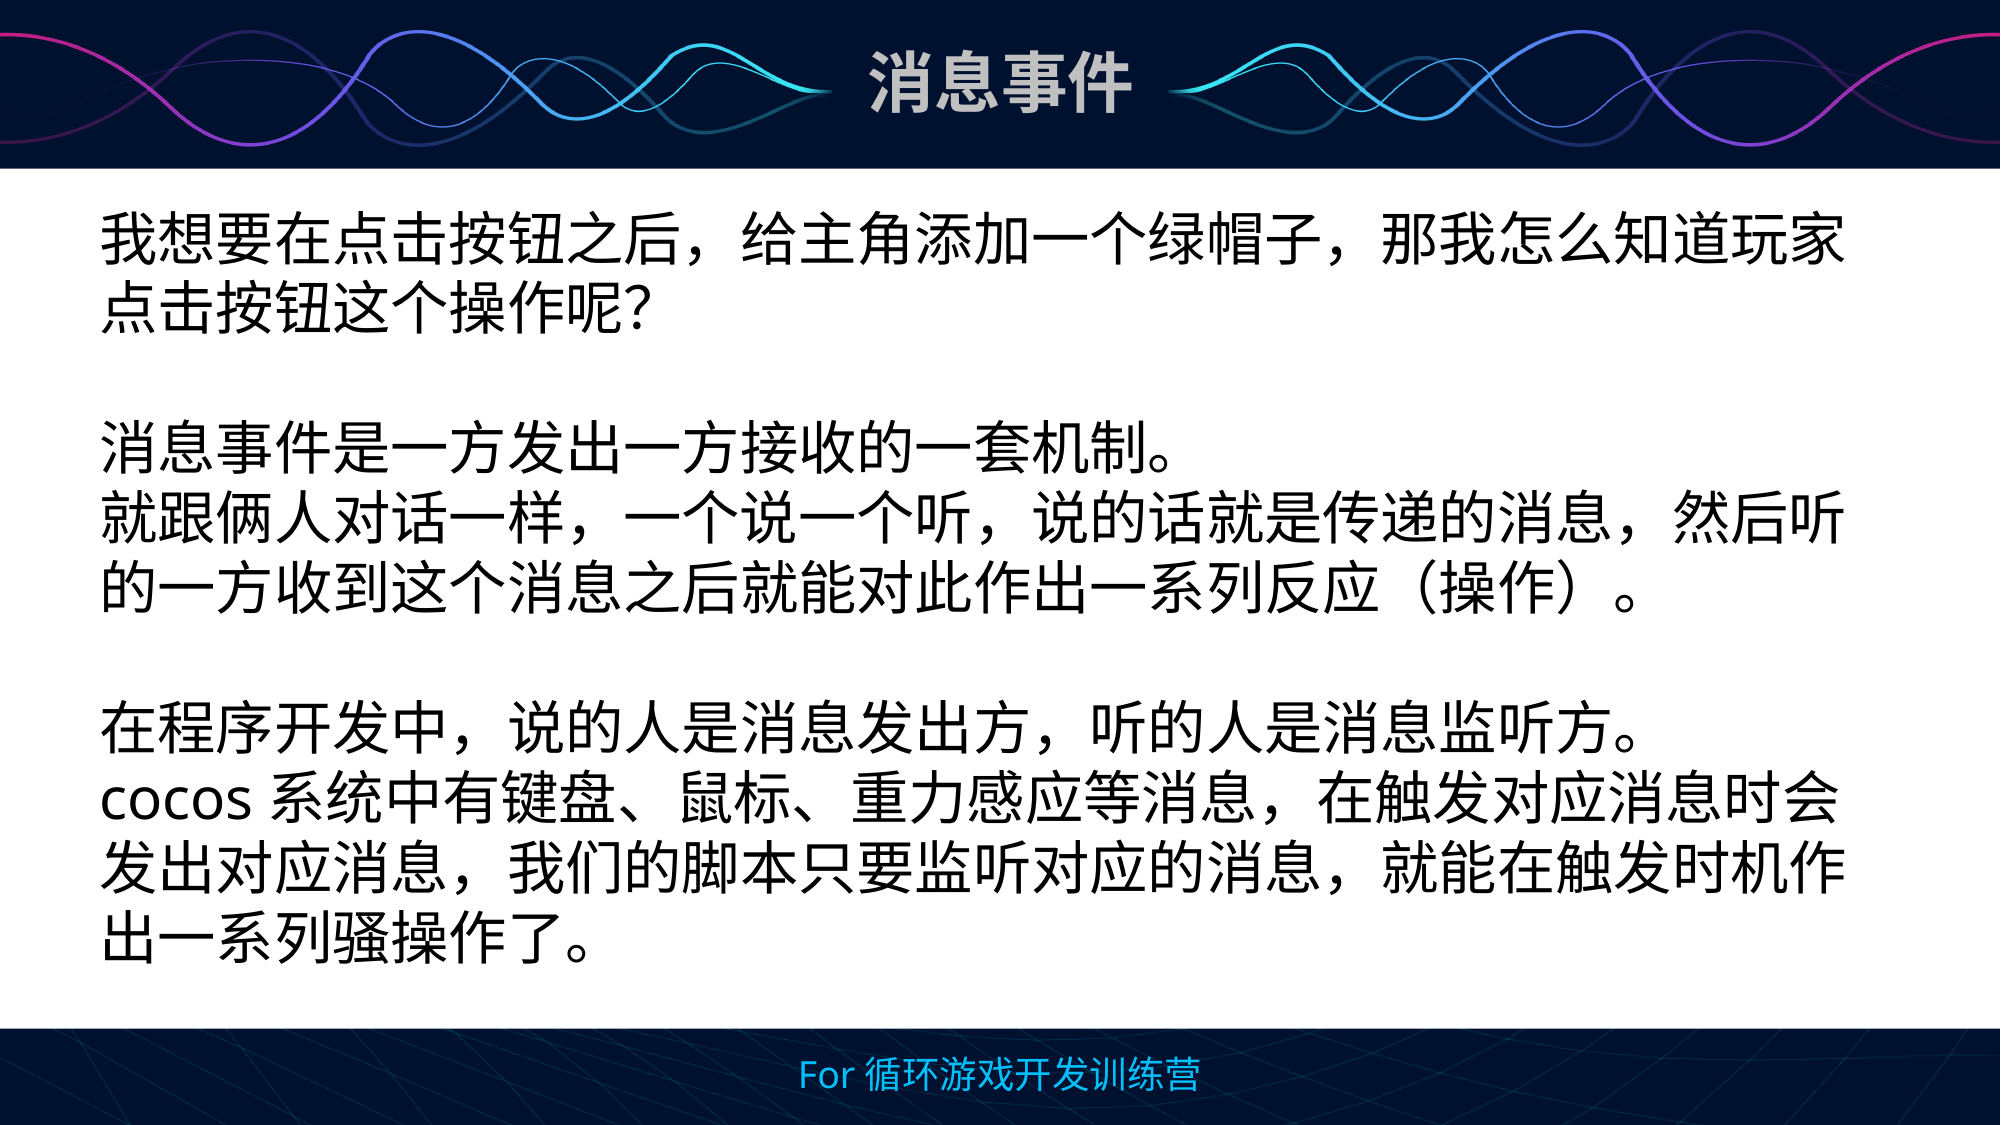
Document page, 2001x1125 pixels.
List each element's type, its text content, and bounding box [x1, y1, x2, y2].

picture [0, 7, 873, 195]
text_box 消息事件 [873, 33, 1127, 128]
picture [1127, 7, 2000, 195]
text_box 我想要在点击按钮之后，给主角添加一个绿帽子，那我怎么知道玩家点击按钮这个操作呢？ 消息事件是一方发出一方接收的一套机制。 就跟俩人对话一样，一个说一个听，说的话就是传递的消息，然后听的一方收到这个消息之后就能对此作出一系列反应（操作）。 在程序开发中，说的人是消息发出方，听的人是消息监听方。 cocos系统中有键盘、鼠标、重力感应等消息，在触发对应消息时会发出对应消息，我们的脚本只要监听对应的消息，就能在触发时机作出一系列骚操作了。 [84, 194, 1904, 979]
